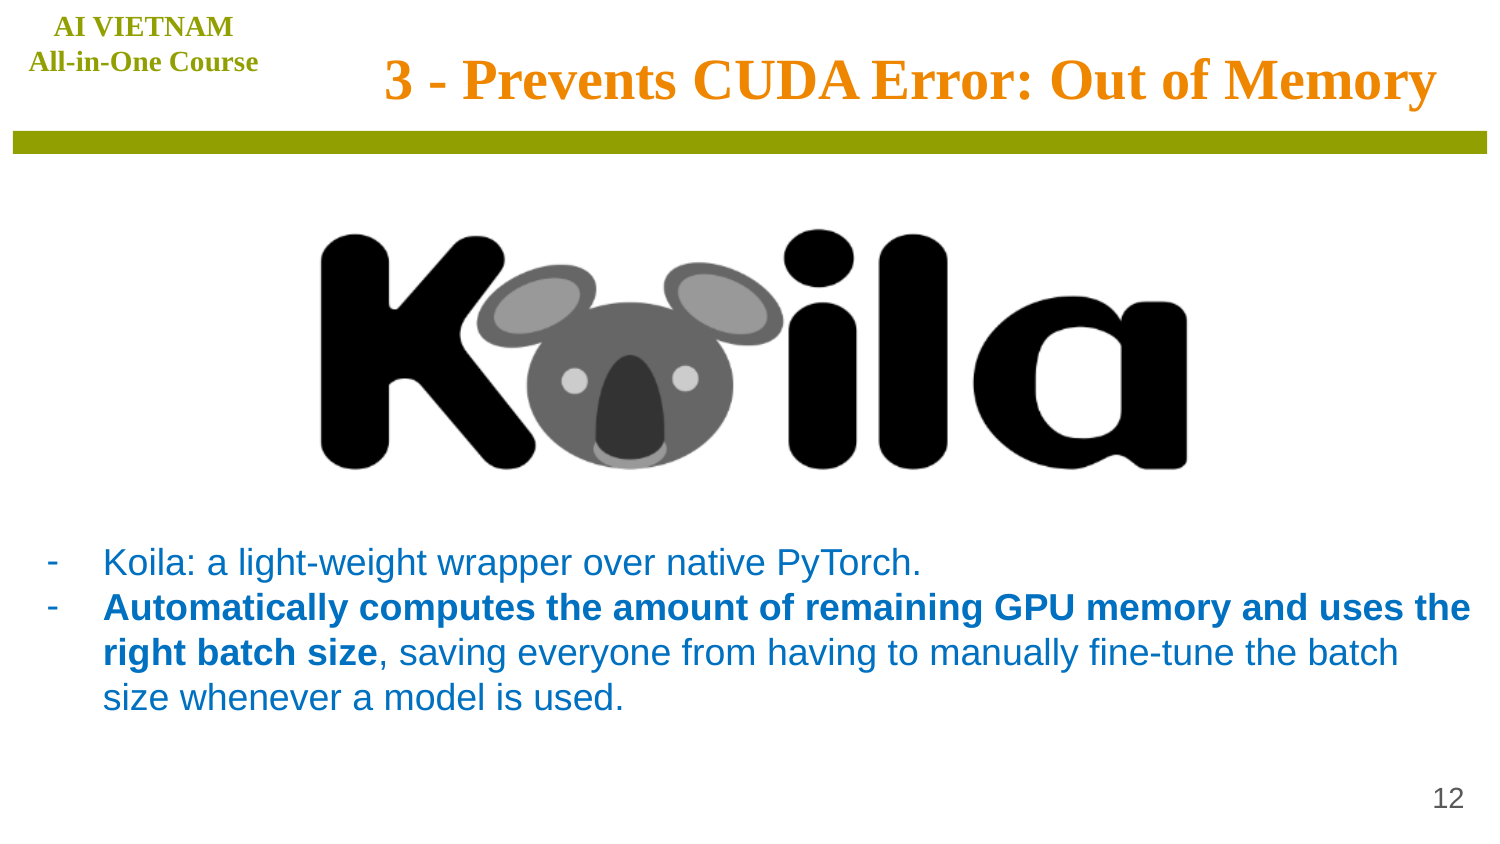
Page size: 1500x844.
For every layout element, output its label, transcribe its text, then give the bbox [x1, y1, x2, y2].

picture [284, 188, 1216, 513]
text_box [12, 130, 1488, 154]
text_box Koila: a light-weight wrapper over native PyTorch. Automatically computes the amount of remaining GPU memory and uses the right batch size, saving everyone from having to manually fine-tune the batch size whenever a model is used. [12, 522, 1488, 783]
slide_number 12 [1389, 783, 1480, 830]
title 3 - Prevents CUDA Error: Out of Memory [357, 26, 1480, 120]
text_box AI VIETNAM All-in-One Course [12, 0, 275, 86]
